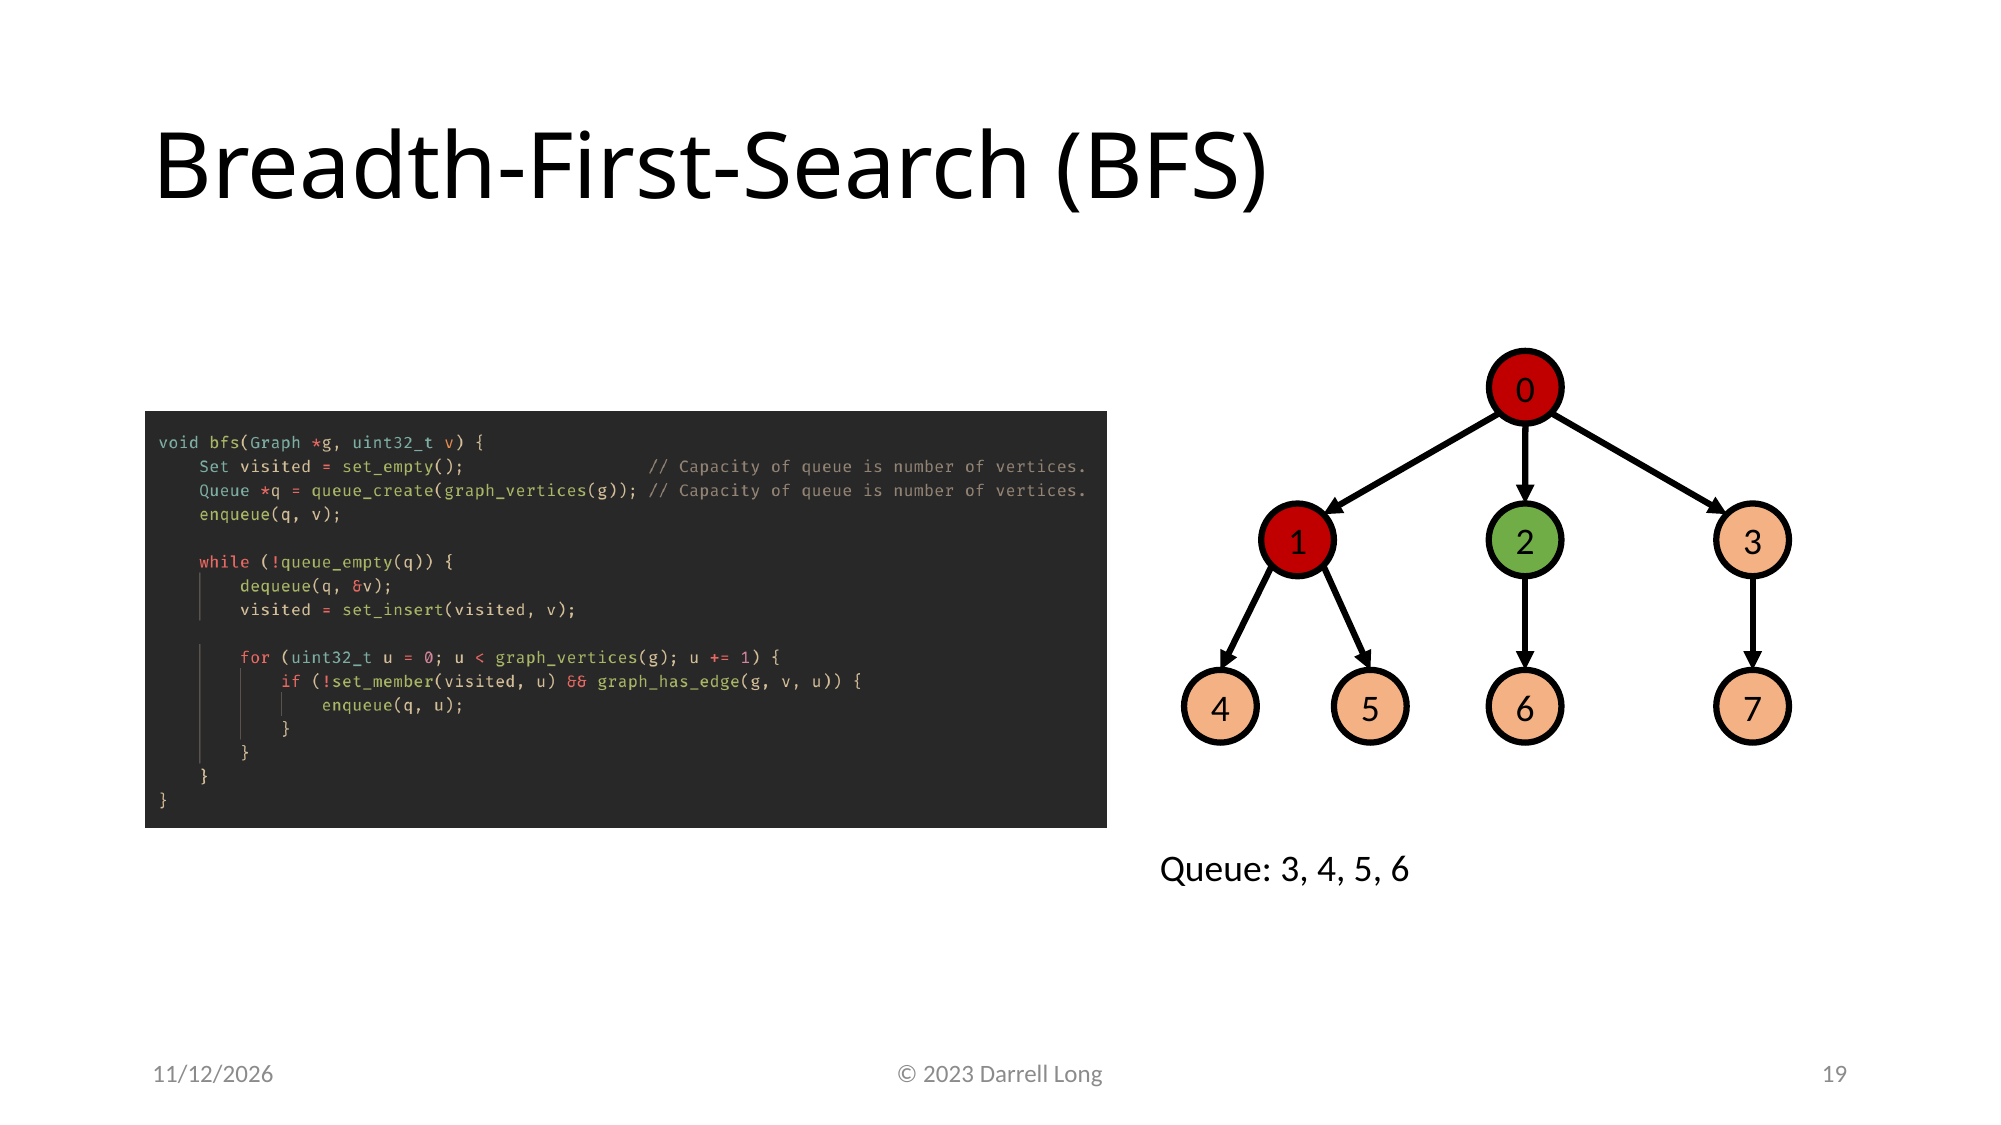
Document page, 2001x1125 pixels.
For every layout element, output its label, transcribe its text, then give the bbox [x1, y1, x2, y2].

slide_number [137, 1042, 588, 1103]
slide_number 19 [1412, 1042, 1863, 1103]
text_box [1145, 350, 1789, 897]
footer © 2023 Darrell Long [662, 1042, 1338, 1103]
picture [145, 411, 1107, 828]
title Breadth-First-Search (BFS) [137, 59, 1863, 278]
